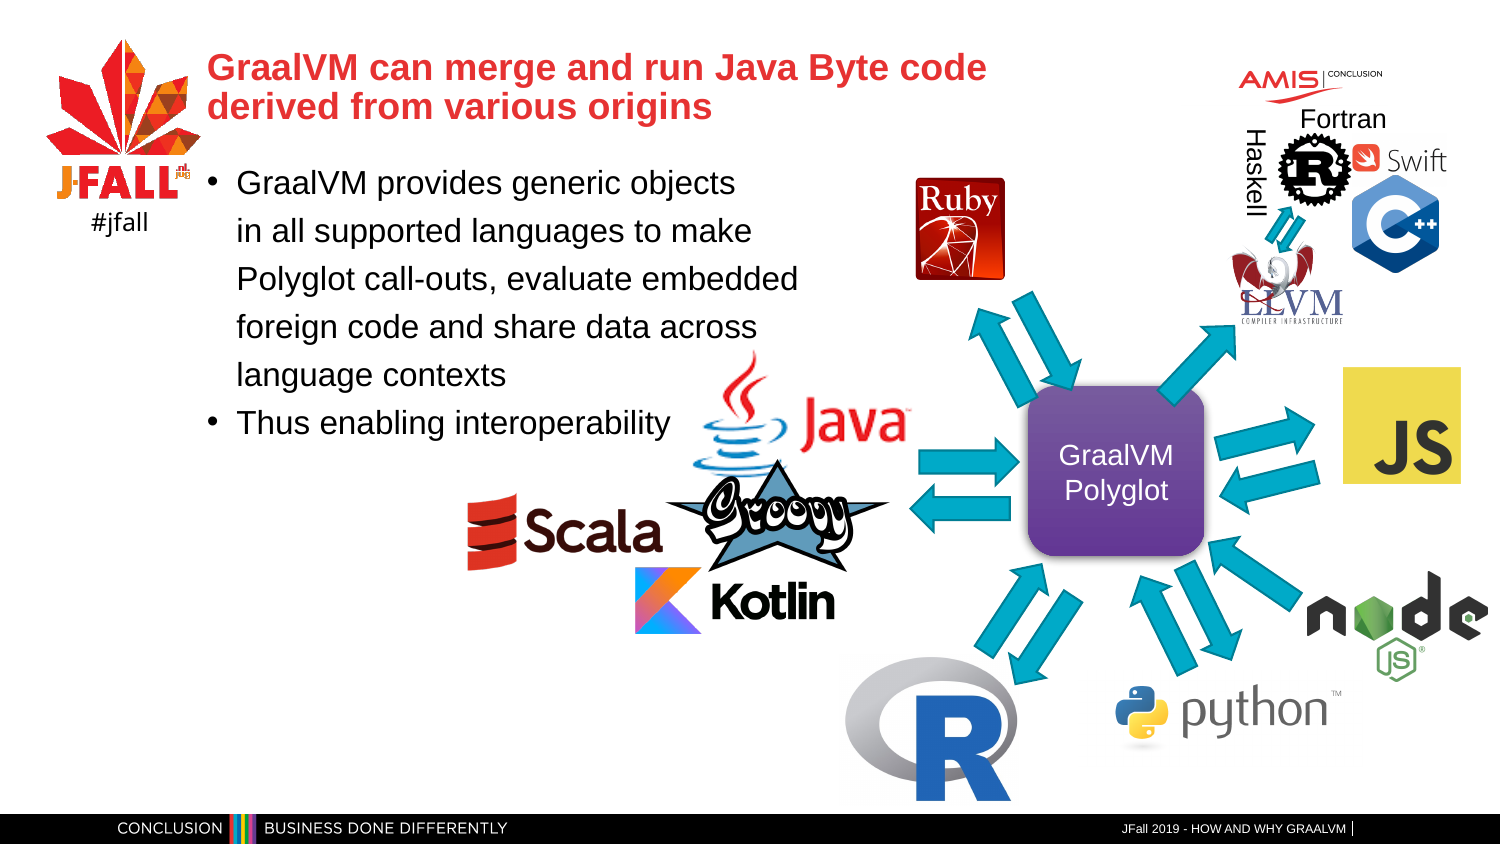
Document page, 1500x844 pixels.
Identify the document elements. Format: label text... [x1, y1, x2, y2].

picture [885, 177, 1034, 280]
picture [0, 814, 236, 844]
picture [239, 814, 1500, 844]
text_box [1149, 529, 1272, 675]
footer JFall 2019 - HOW AND WHY GRAALVM [814, 820, 1347, 839]
text_box [1156, 325, 1237, 408]
picture [1277, 132, 1447, 273]
text_box GraalVM Polyglot [1028, 385, 1205, 556]
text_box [910, 438, 1019, 532]
picture [1205, 59, 1388, 106]
picture [1078, 571, 1488, 767]
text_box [1263, 214, 1307, 245]
title GraalVM can merge and run Java Byte code derived from various origins [207, 47, 1205, 130]
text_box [20, 23, 207, 245]
list GraalVM provides generic objects in all supported languages to make Polyglot call-outs, evaluate embedded foreign code and share data across language contexts Thus enabling interoperability [206, 153, 1205, 774]
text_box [967, 305, 1083, 394]
picture [1226, 241, 1344, 325]
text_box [1212, 414, 1322, 507]
text_box Fortran [1299, 101, 1388, 134]
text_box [971, 580, 1086, 669]
picture [463, 347, 1019, 806]
text_box Haskell [1241, 128, 1275, 218]
picture [1343, 367, 1461, 484]
